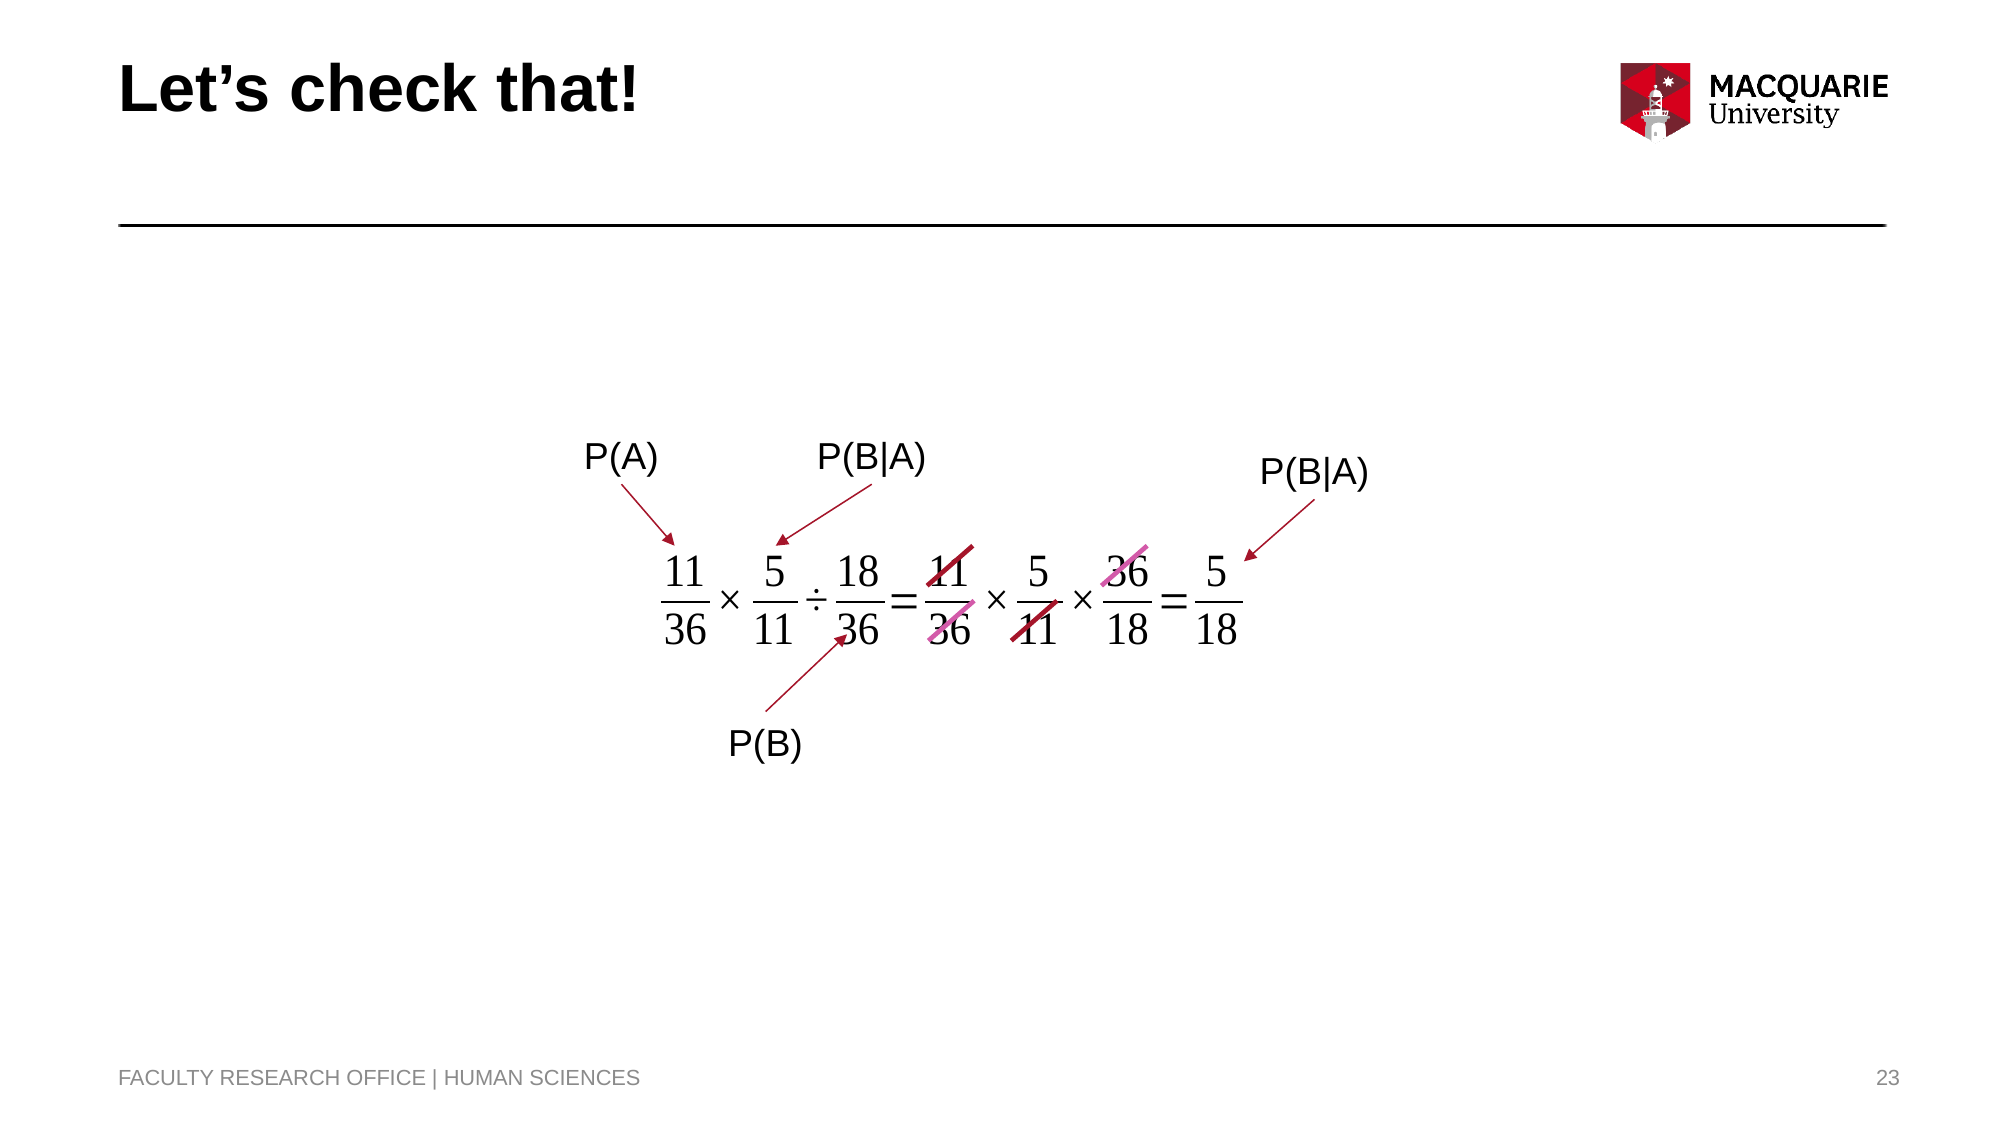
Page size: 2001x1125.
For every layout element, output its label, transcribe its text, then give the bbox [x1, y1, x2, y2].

picture [1586, 35, 1922, 161]
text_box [1101, 545, 1148, 586]
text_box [765, 633, 848, 712]
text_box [926, 545, 974, 586]
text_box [928, 600, 975, 641]
footer FACULTY RESEARCH OFFICE | HUMAN SCIENCES [118, 1046, 989, 1107]
text_box P(B|A) [1244, 439, 1385, 500]
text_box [1243, 499, 1315, 562]
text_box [775, 484, 872, 546]
text_box P(A) [569, 424, 674, 485]
title Let’s check that! [118, 45, 1506, 152]
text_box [1010, 600, 1058, 641]
slide_number 23 [1433, 1046, 1900, 1107]
text_box P(B|A) [802, 424, 942, 485]
text_box P(B) [713, 711, 819, 772]
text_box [621, 484, 675, 546]
